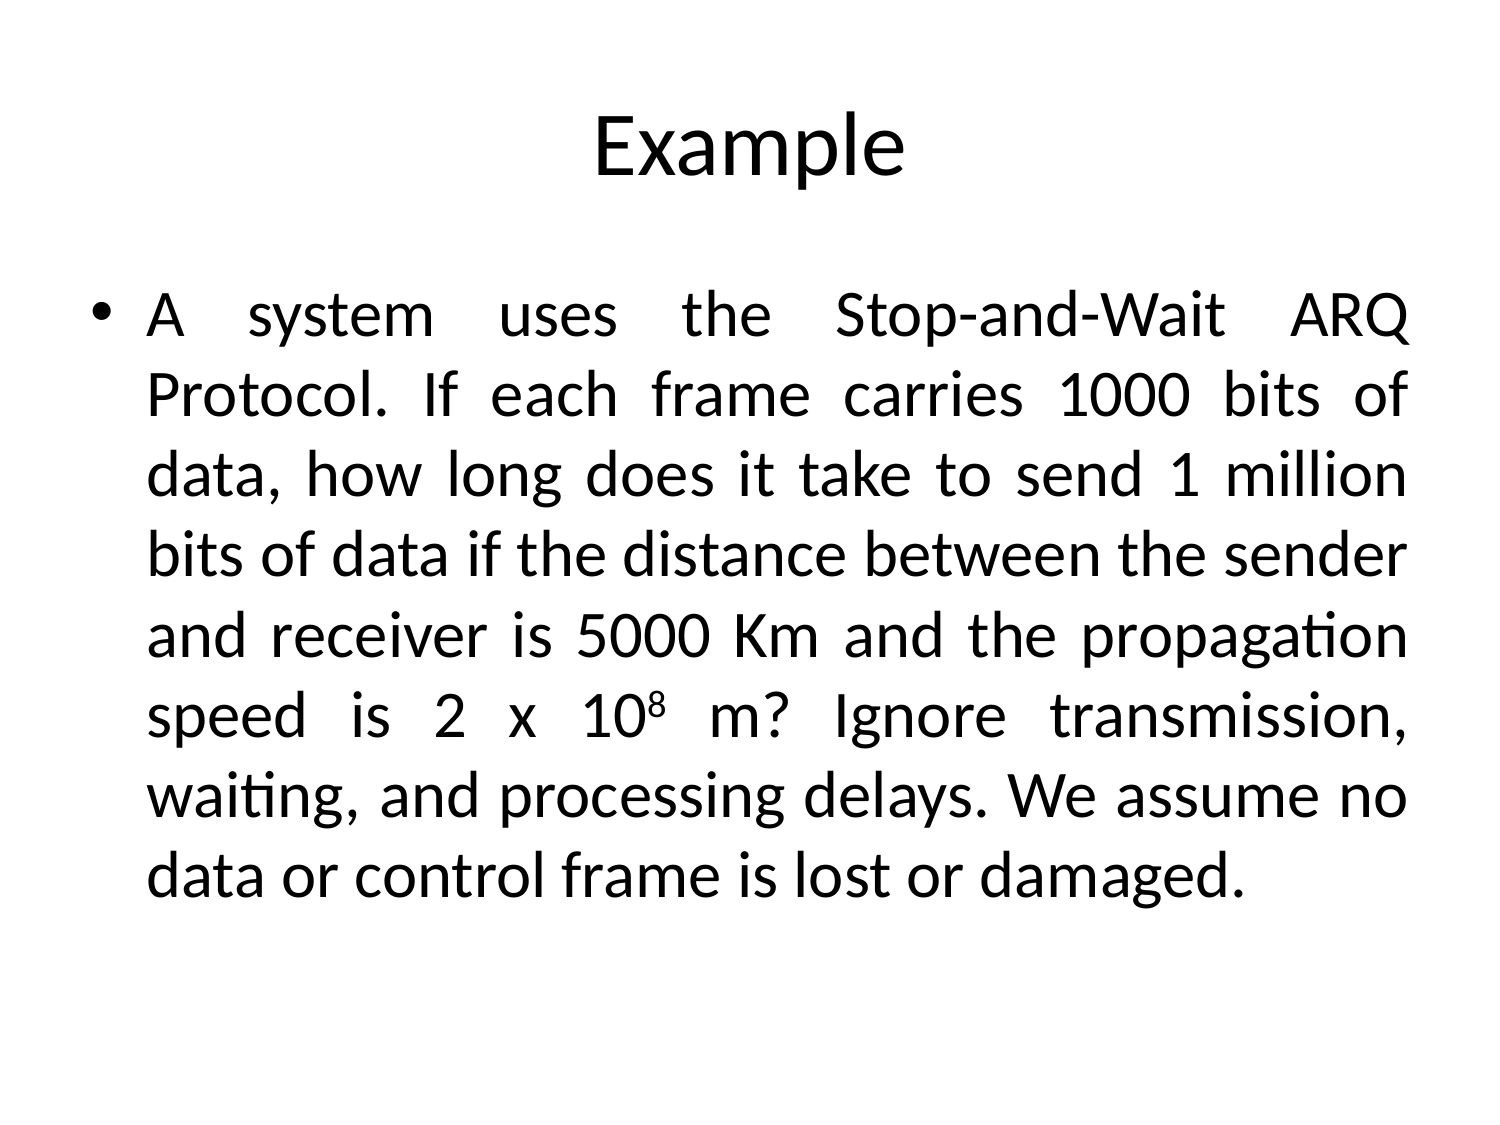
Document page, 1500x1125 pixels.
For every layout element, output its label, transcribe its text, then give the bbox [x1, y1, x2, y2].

list A system uses the Stop-and-Wait ARQ Protocol. If each frame carries 1000 bits of data, how long does it take to send 1 million bits of data if the distance between the sender and receiver is 5000 Km and the propagation speed is 2 x 108 m? Ignore transmission, waiting, and processing delays. We assume no data or control frame is lost or damaged. [75, 262, 1425, 1005]
title Example [75, 45, 1425, 233]
